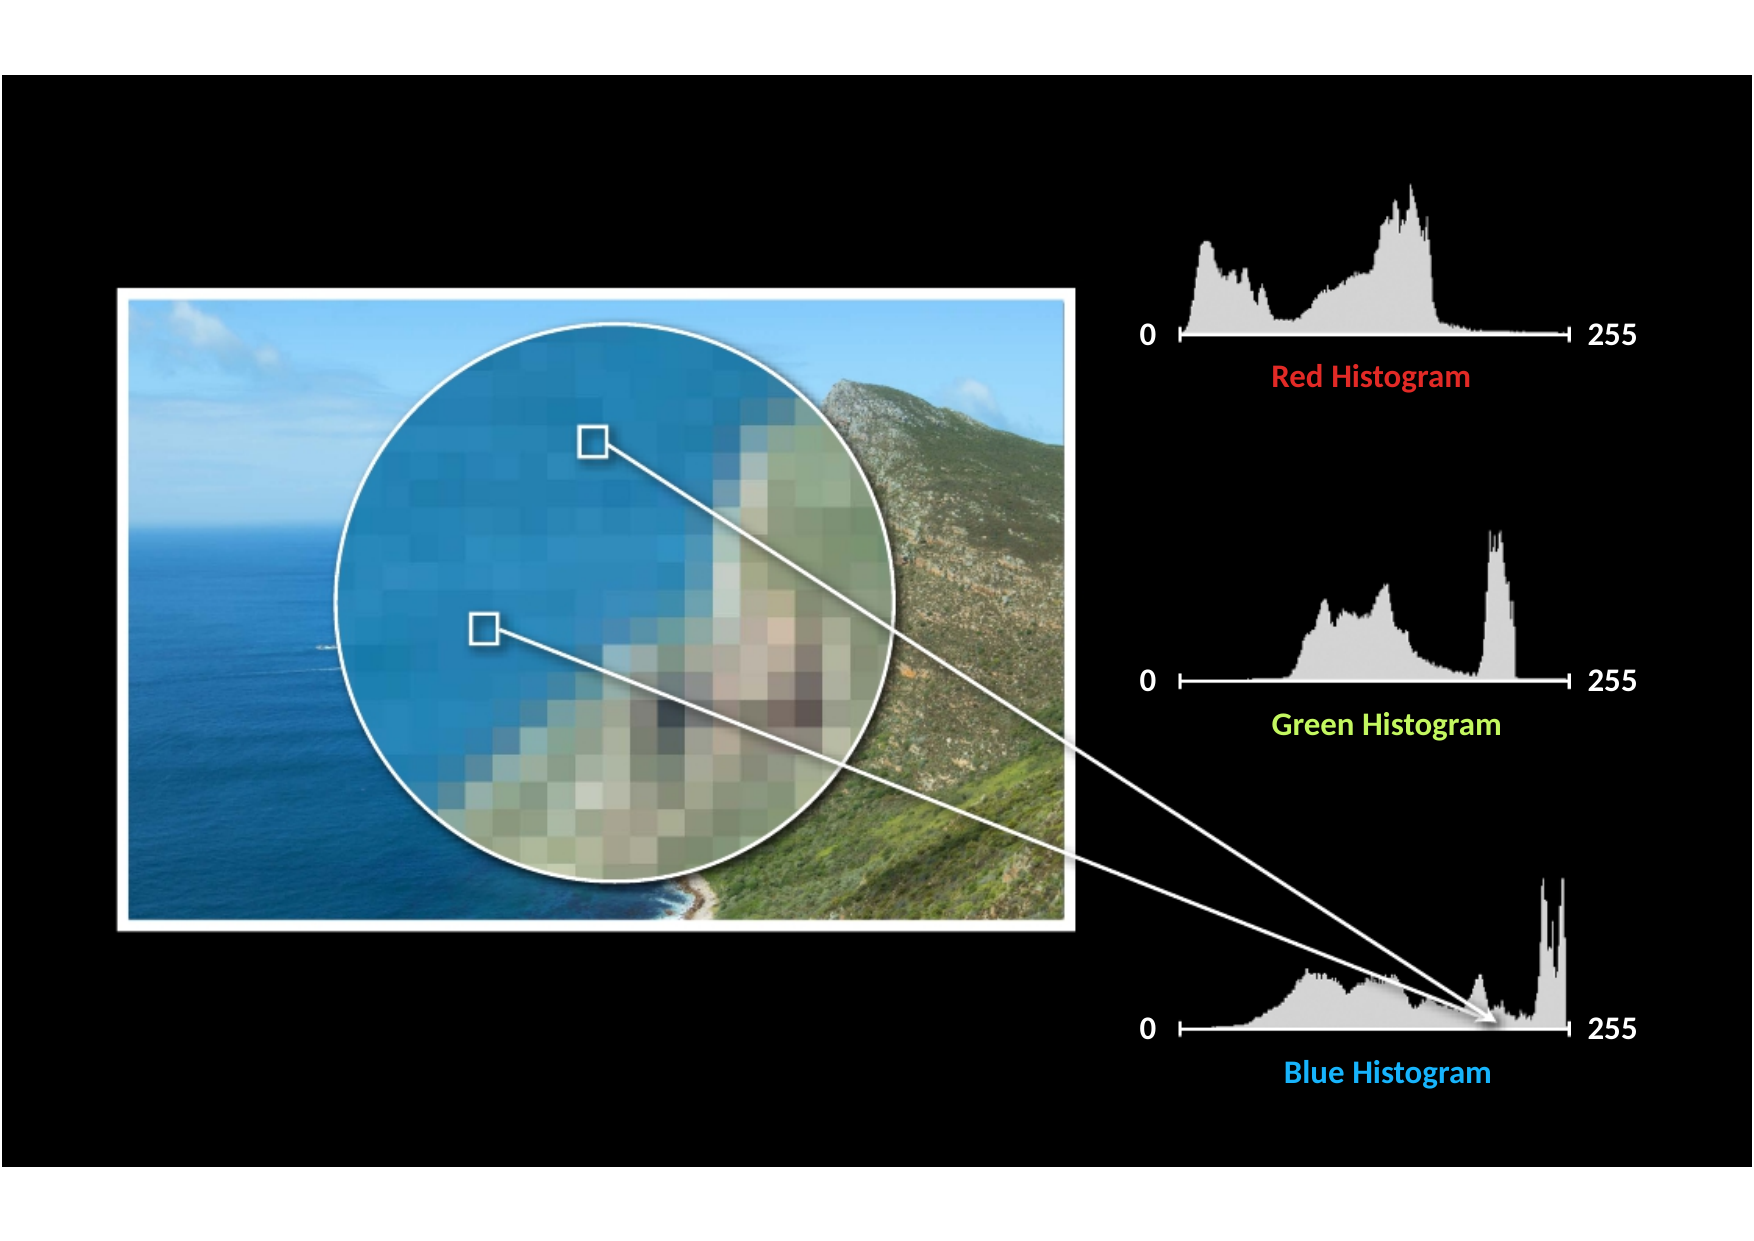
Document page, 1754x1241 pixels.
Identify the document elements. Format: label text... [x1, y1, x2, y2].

text_box [0, 73, 1754, 1169]
text_box 255 [1587, 662, 1638, 706]
text_box 255 [1587, 316, 1638, 360]
text_box 255 [1587, 1010, 1638, 1054]
text_box Blue Histogram [1284, 1054, 1493, 1097]
text_box 0 [1139, 1049, 1157, 1054]
picture [110, 178, 1572, 1042]
